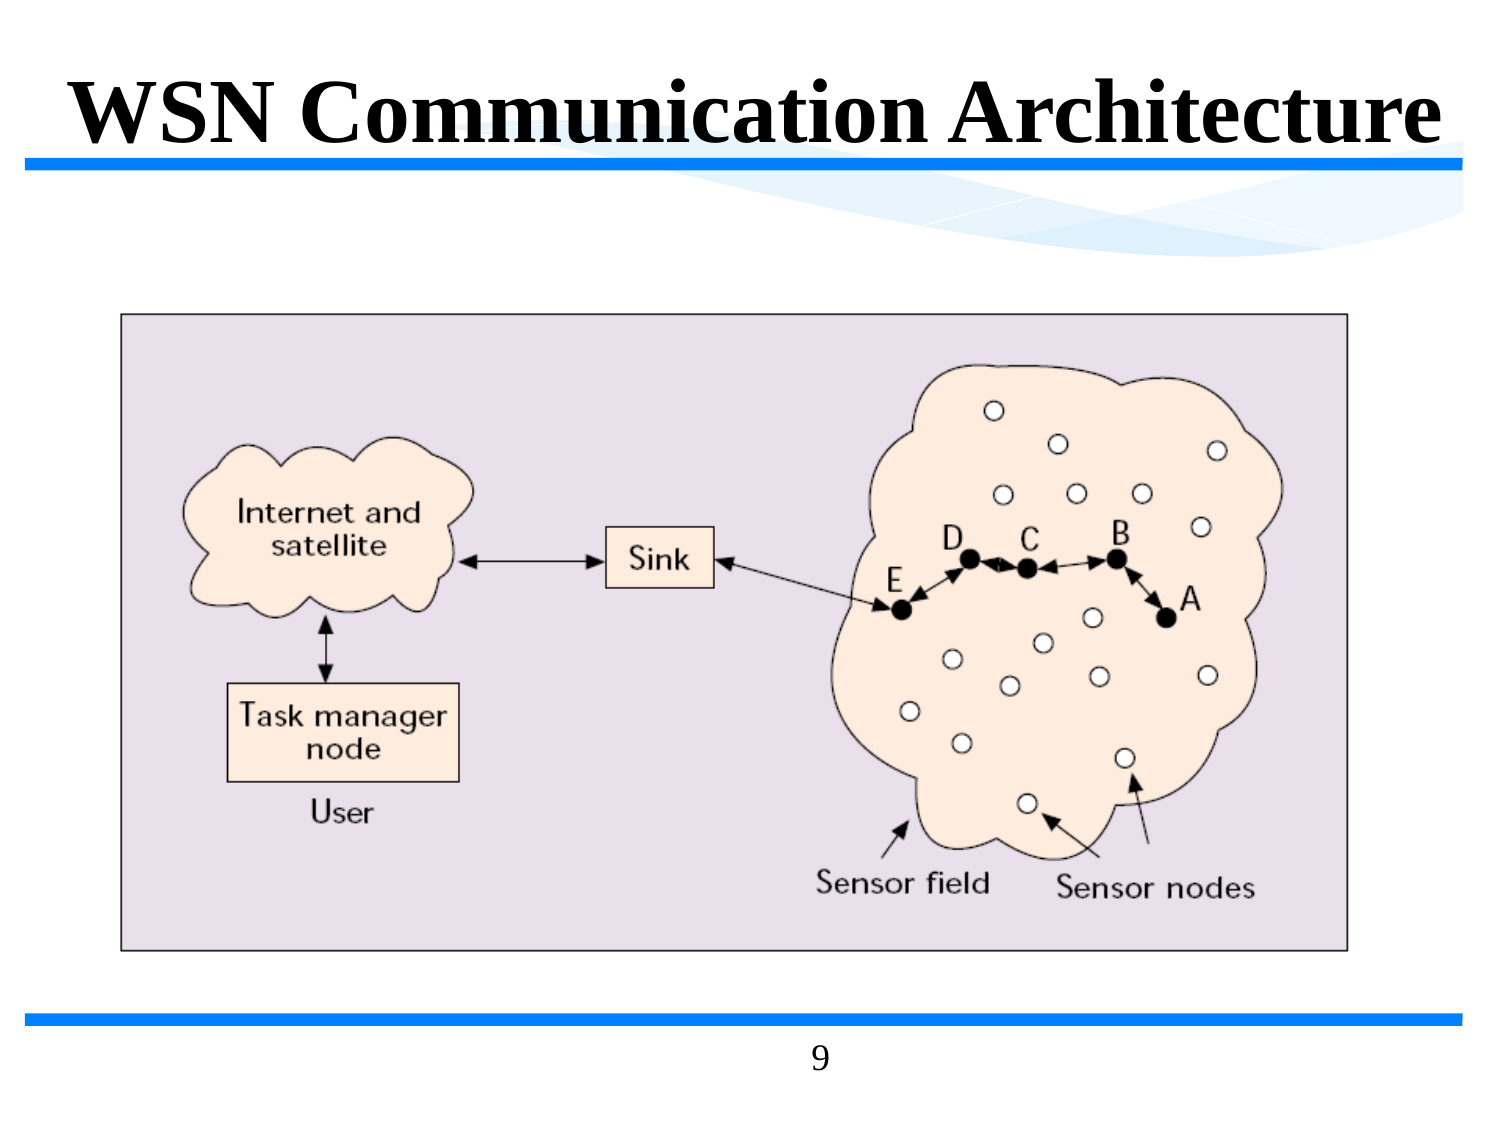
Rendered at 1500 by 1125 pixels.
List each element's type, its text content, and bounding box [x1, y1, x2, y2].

slide_number 9 [654, 1025, 846, 1086]
picture [116, 309, 1364, 958]
title WSN Communication Architecture [35, 11, 1477, 200]
